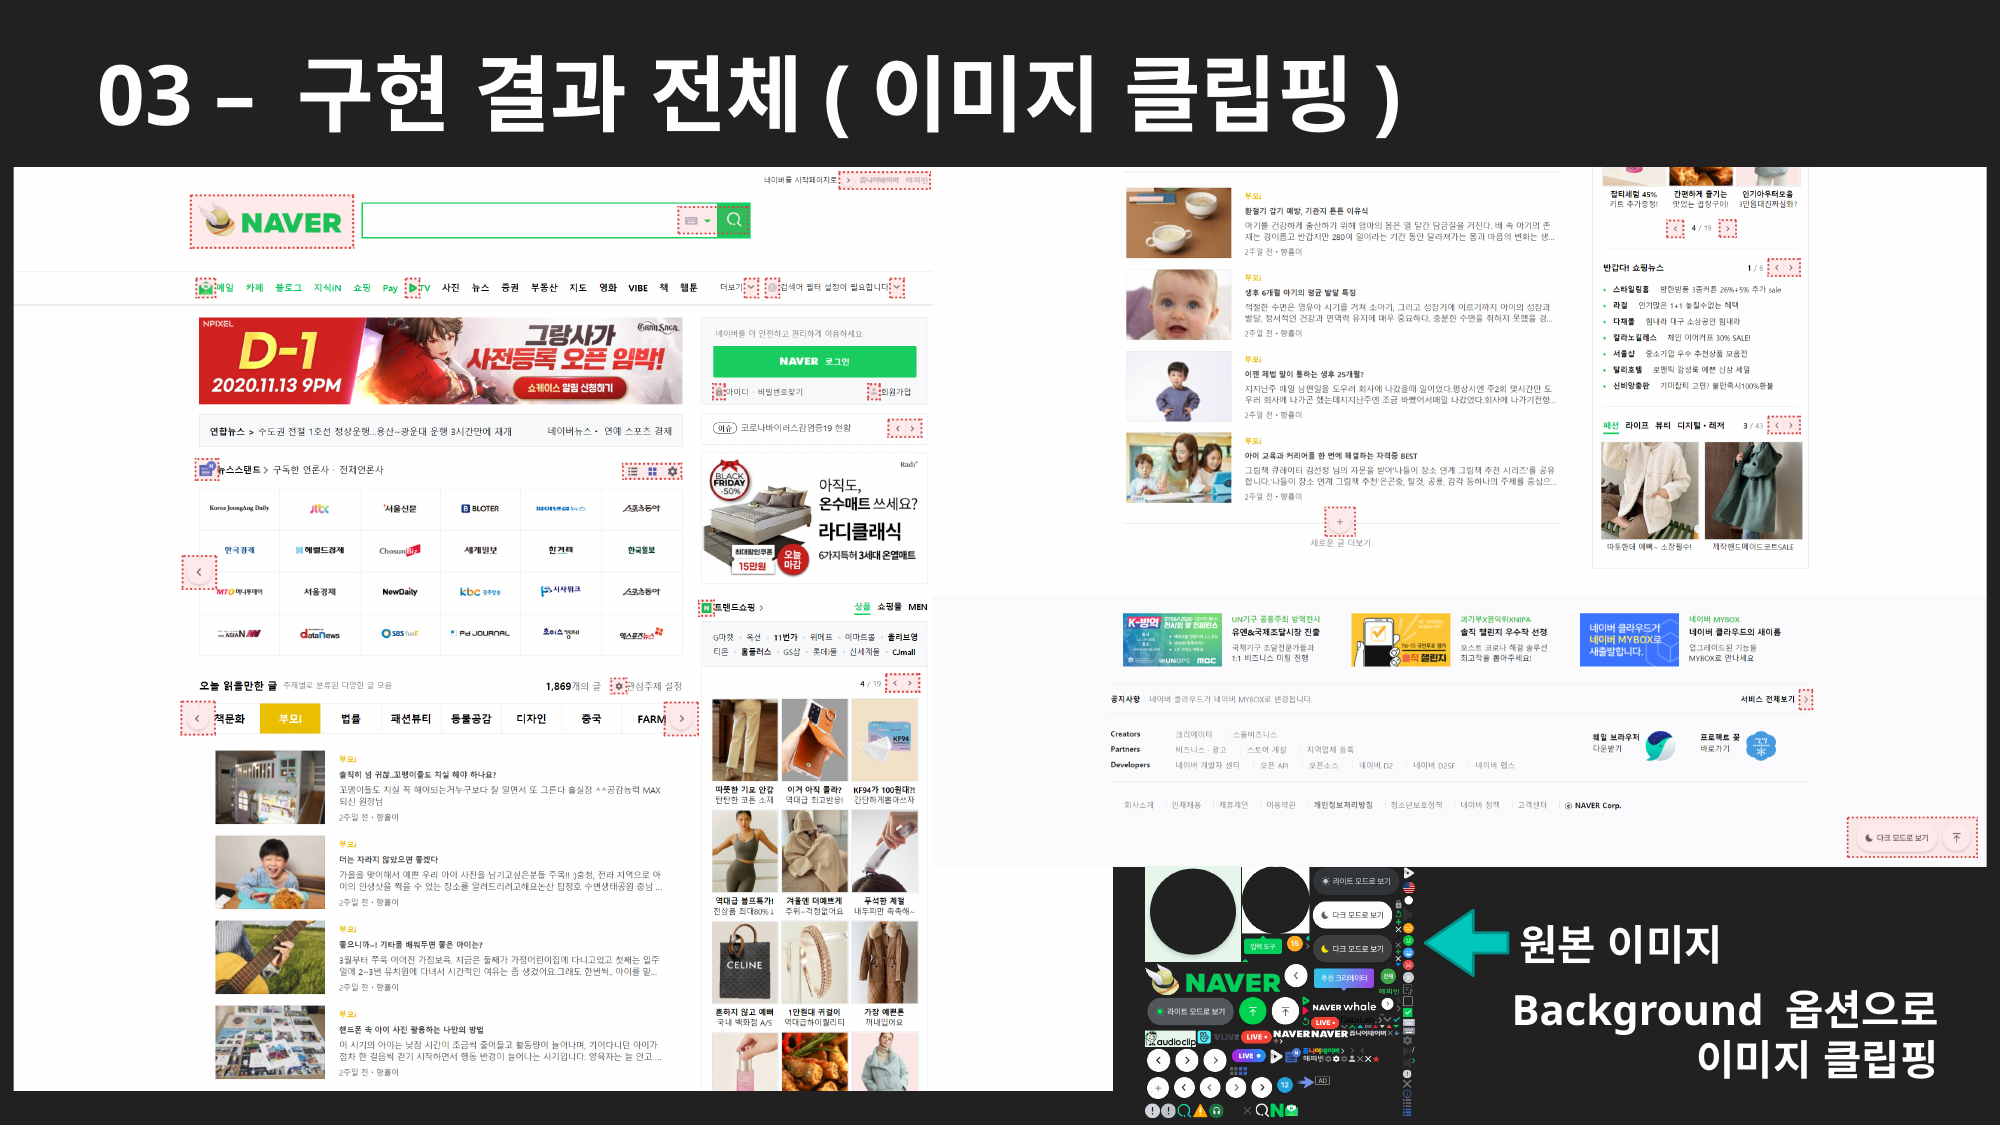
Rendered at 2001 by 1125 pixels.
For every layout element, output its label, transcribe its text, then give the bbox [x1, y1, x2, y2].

text_box 원본 이미지 [1504, 910, 1739, 976]
text_box [1423, 908, 1510, 977]
text_box Background 옵션으로 이미지 클립핑 [1496, 976, 1954, 1092]
picture [13, 166, 1987, 1118]
text_box 03 – 구현 결과 전체(이미지 클립핑) [82, 34, 1818, 166]
